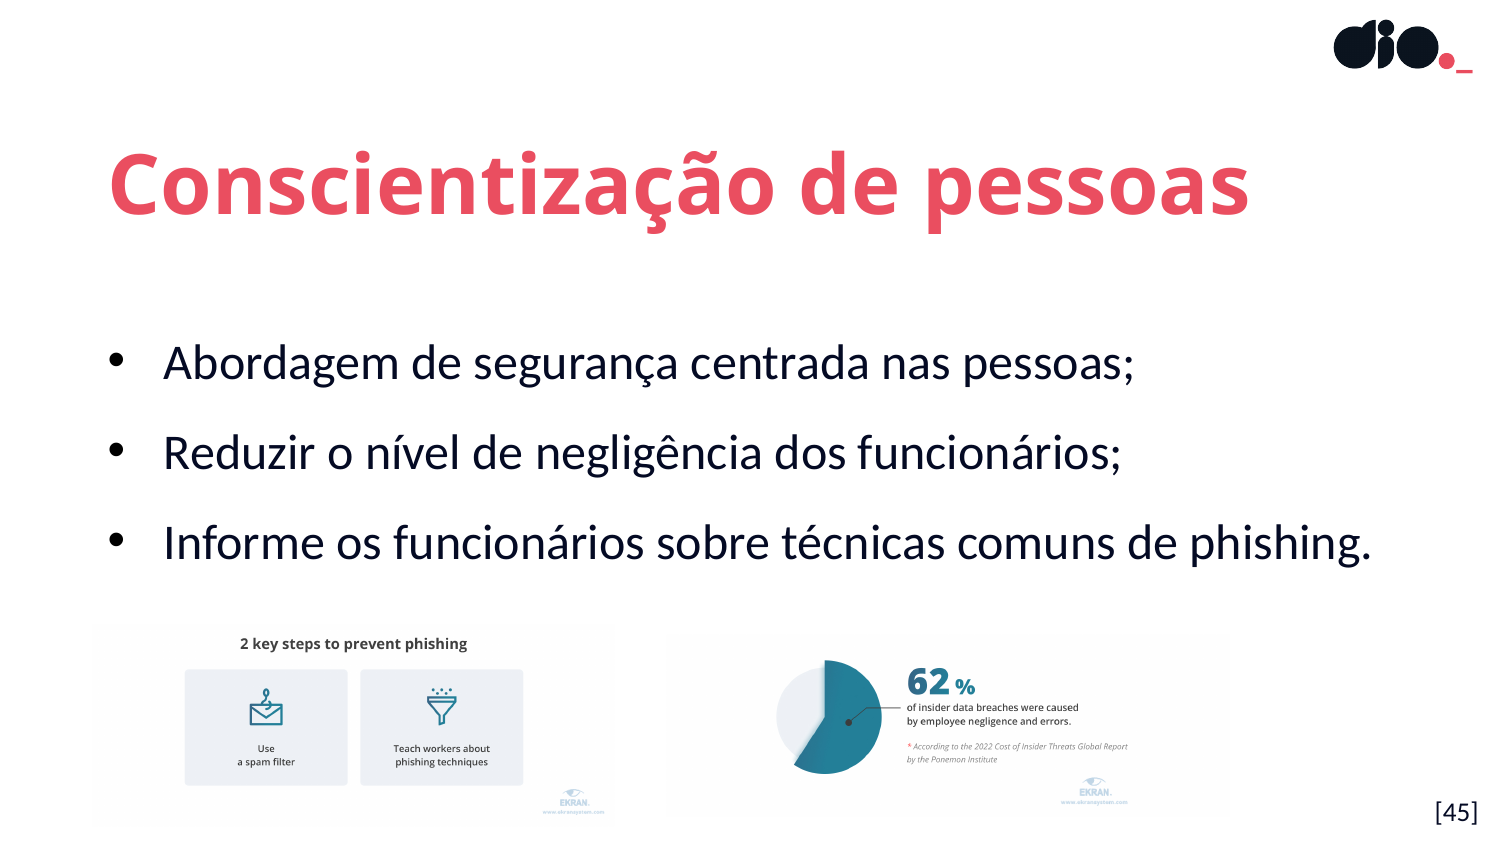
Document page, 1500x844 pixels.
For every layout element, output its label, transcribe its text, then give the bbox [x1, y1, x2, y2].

picture [666, 633, 1231, 817]
text_box Abordagem de segurança centrada nas pessoas; Reduzir o nível de negligência dos funcionários; Informe os funcionários sobre técnicas comuns de phishing. [92, 243, 1408, 648]
picture [91, 623, 616, 827]
picture [1333, 19, 1473, 74]
slide_number [45] [1403, 779, 1494, 844]
text_box Conscientização de pessoas [92, 104, 1408, 243]
